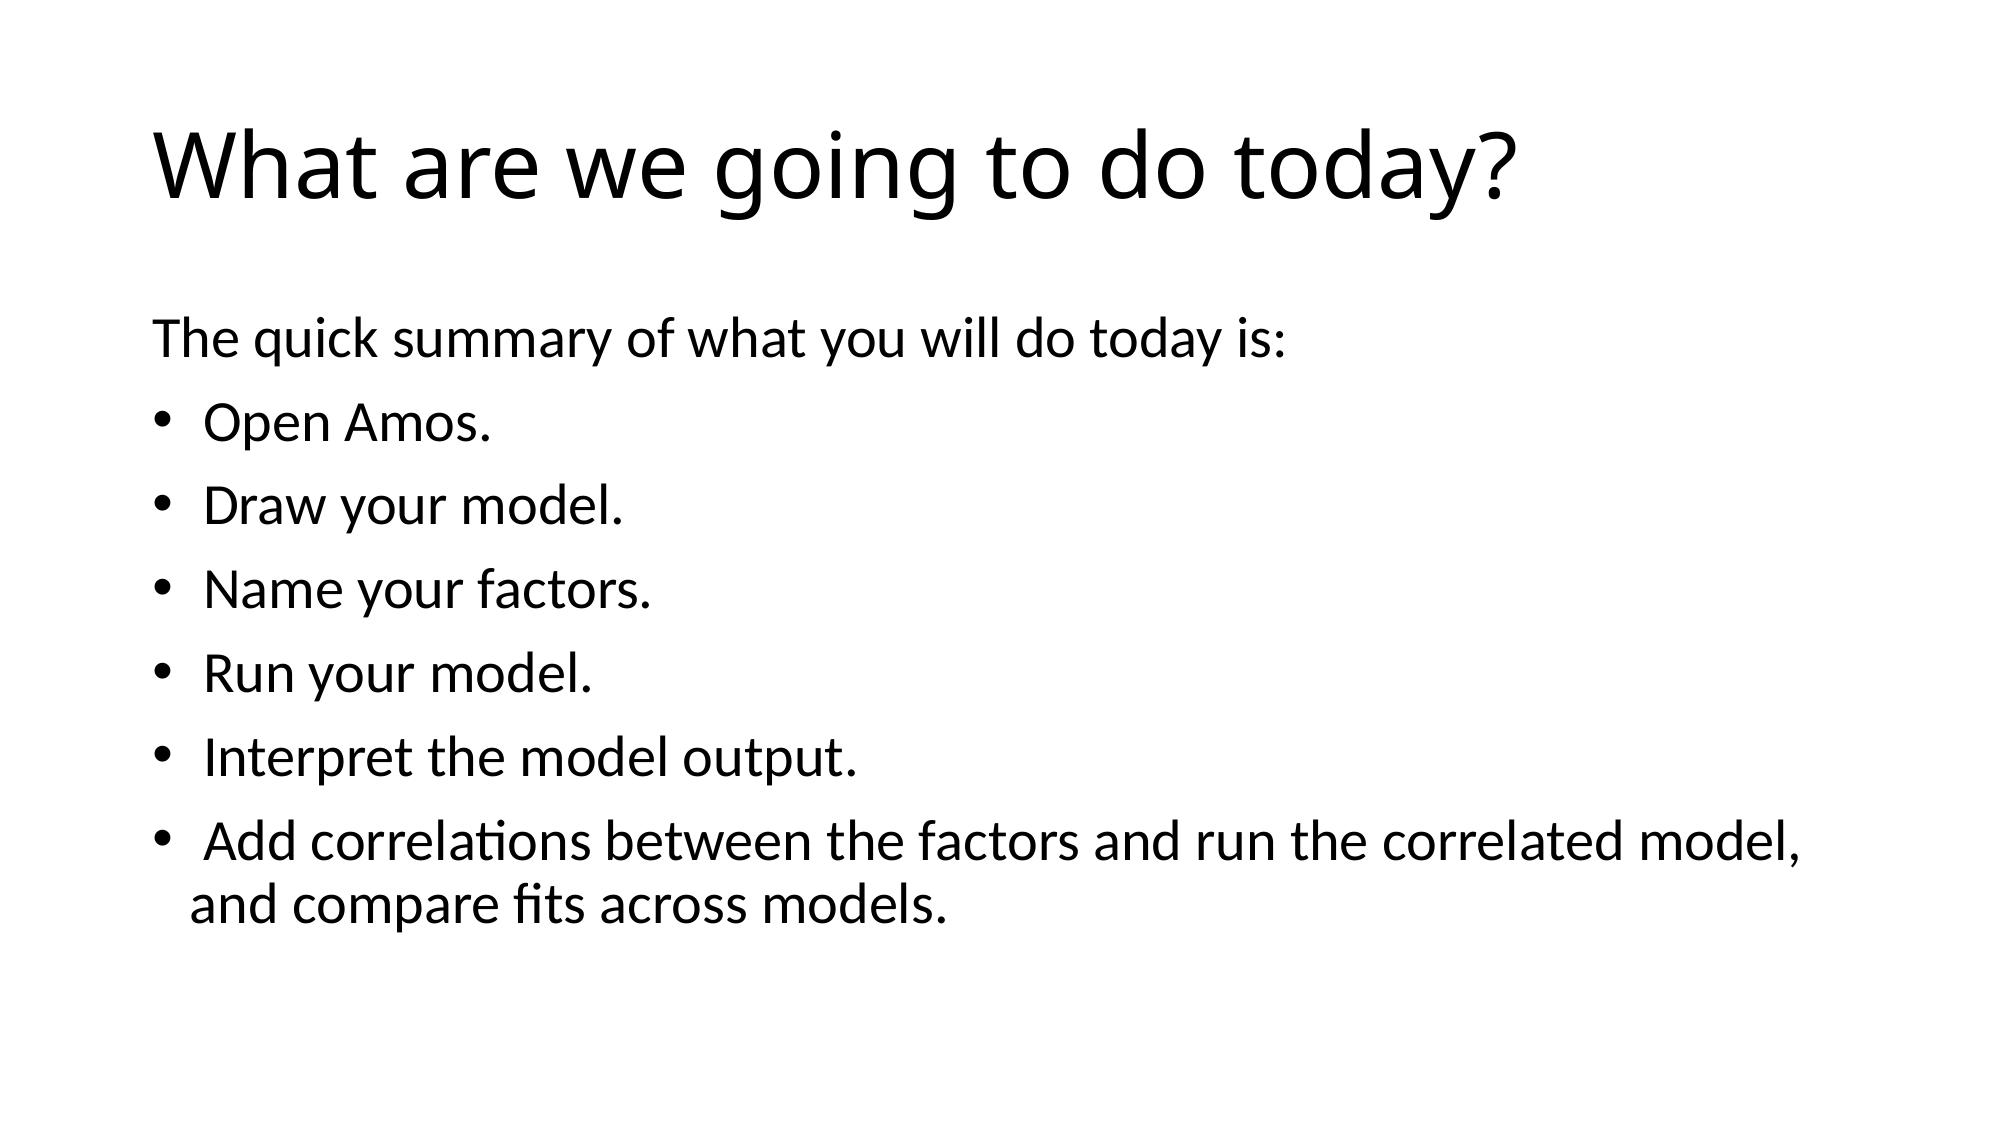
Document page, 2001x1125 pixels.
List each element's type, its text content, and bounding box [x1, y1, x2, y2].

list The quick summary of what you will do today is: Open Amos. Draw your model. Name your factors. Run your model. Interpret the model output. Add correlations between the factors and run the correlated model, and compare fits across models. [137, 299, 1863, 1014]
title What are we going to do today? [137, 59, 1863, 278]
